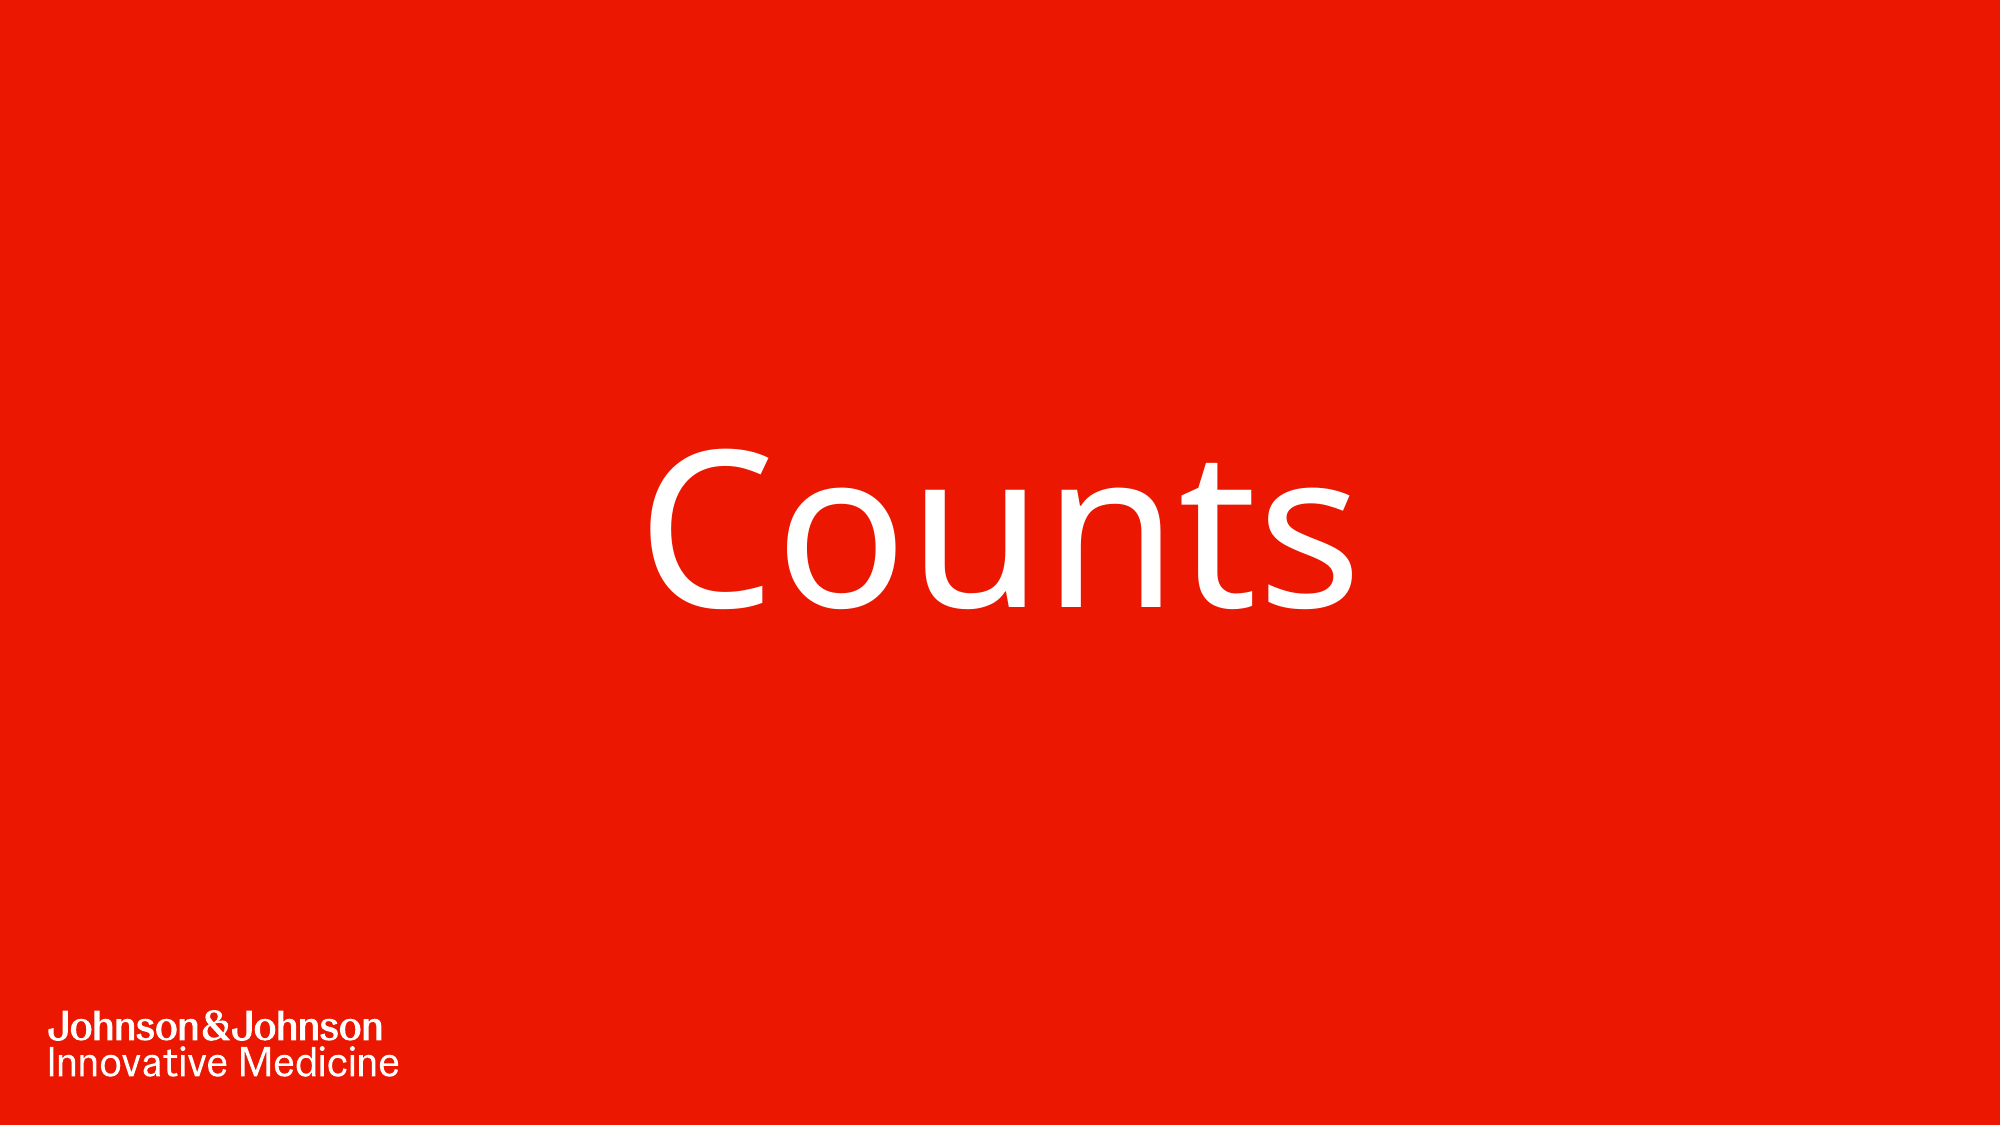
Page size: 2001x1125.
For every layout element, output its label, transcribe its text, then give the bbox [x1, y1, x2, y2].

title Counts [249, 439, 1750, 841]
